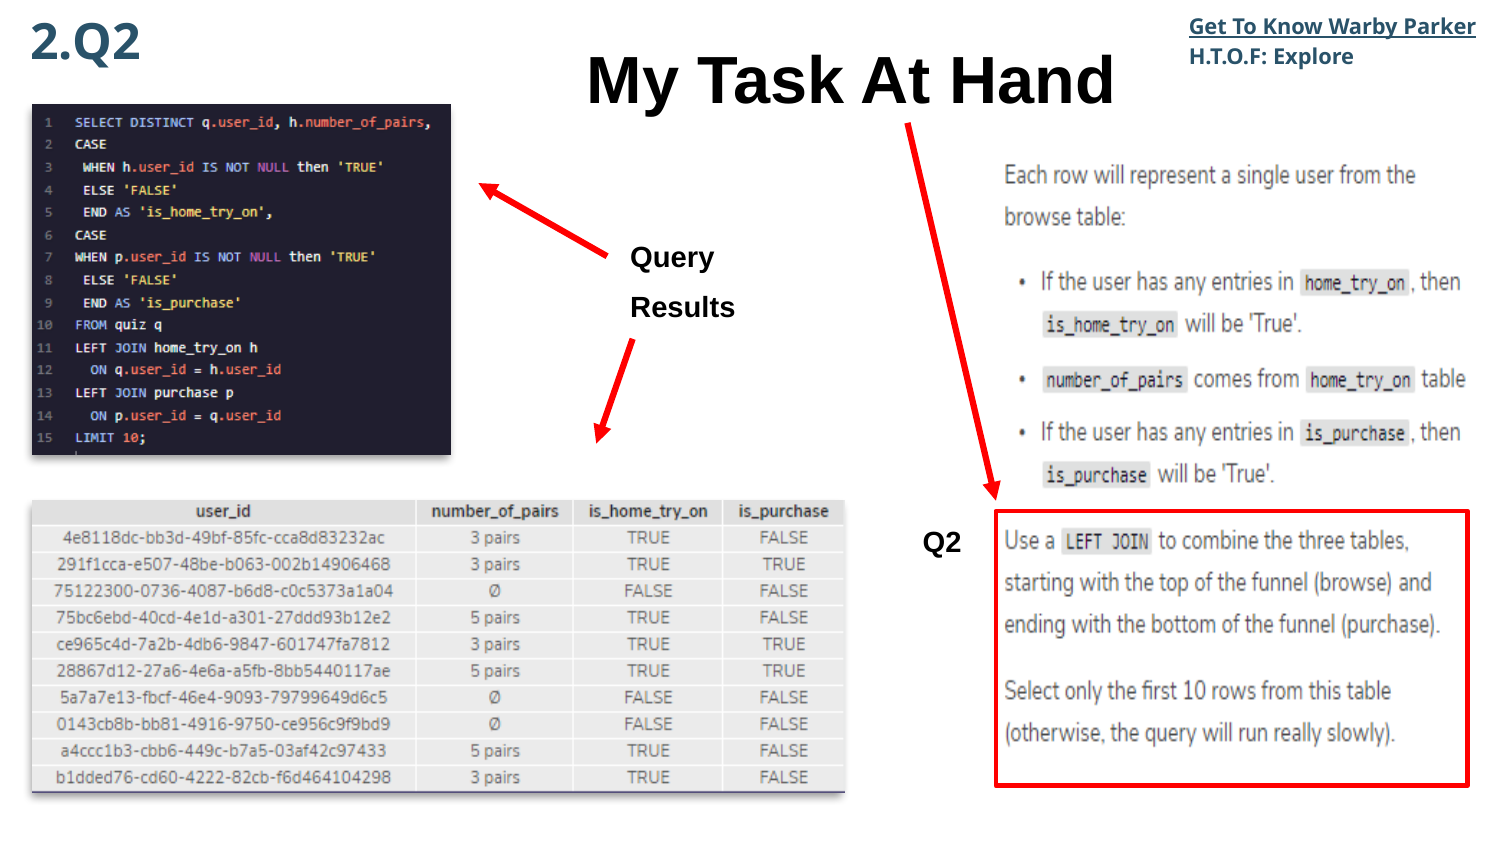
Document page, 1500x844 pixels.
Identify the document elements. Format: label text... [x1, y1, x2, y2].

text_box 2.Q2 [14, 0, 192, 85]
text_box H.T.O.F: Explore [1174, 29, 1493, 85]
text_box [478, 182, 608, 257]
text_box Query [607, 231, 769, 281]
picture [981, 142, 1493, 794]
text_box Get To Know Warby Parker [1173, 0, 1493, 29]
picture [31, 500, 845, 794]
text_box My Task At Hand [572, 29, 1174, 125]
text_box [596, 338, 633, 444]
text_box Q2 [907, 516, 976, 566]
picture [32, 104, 451, 456]
text_box Results [607, 281, 769, 331]
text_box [907, 122, 997, 501]
